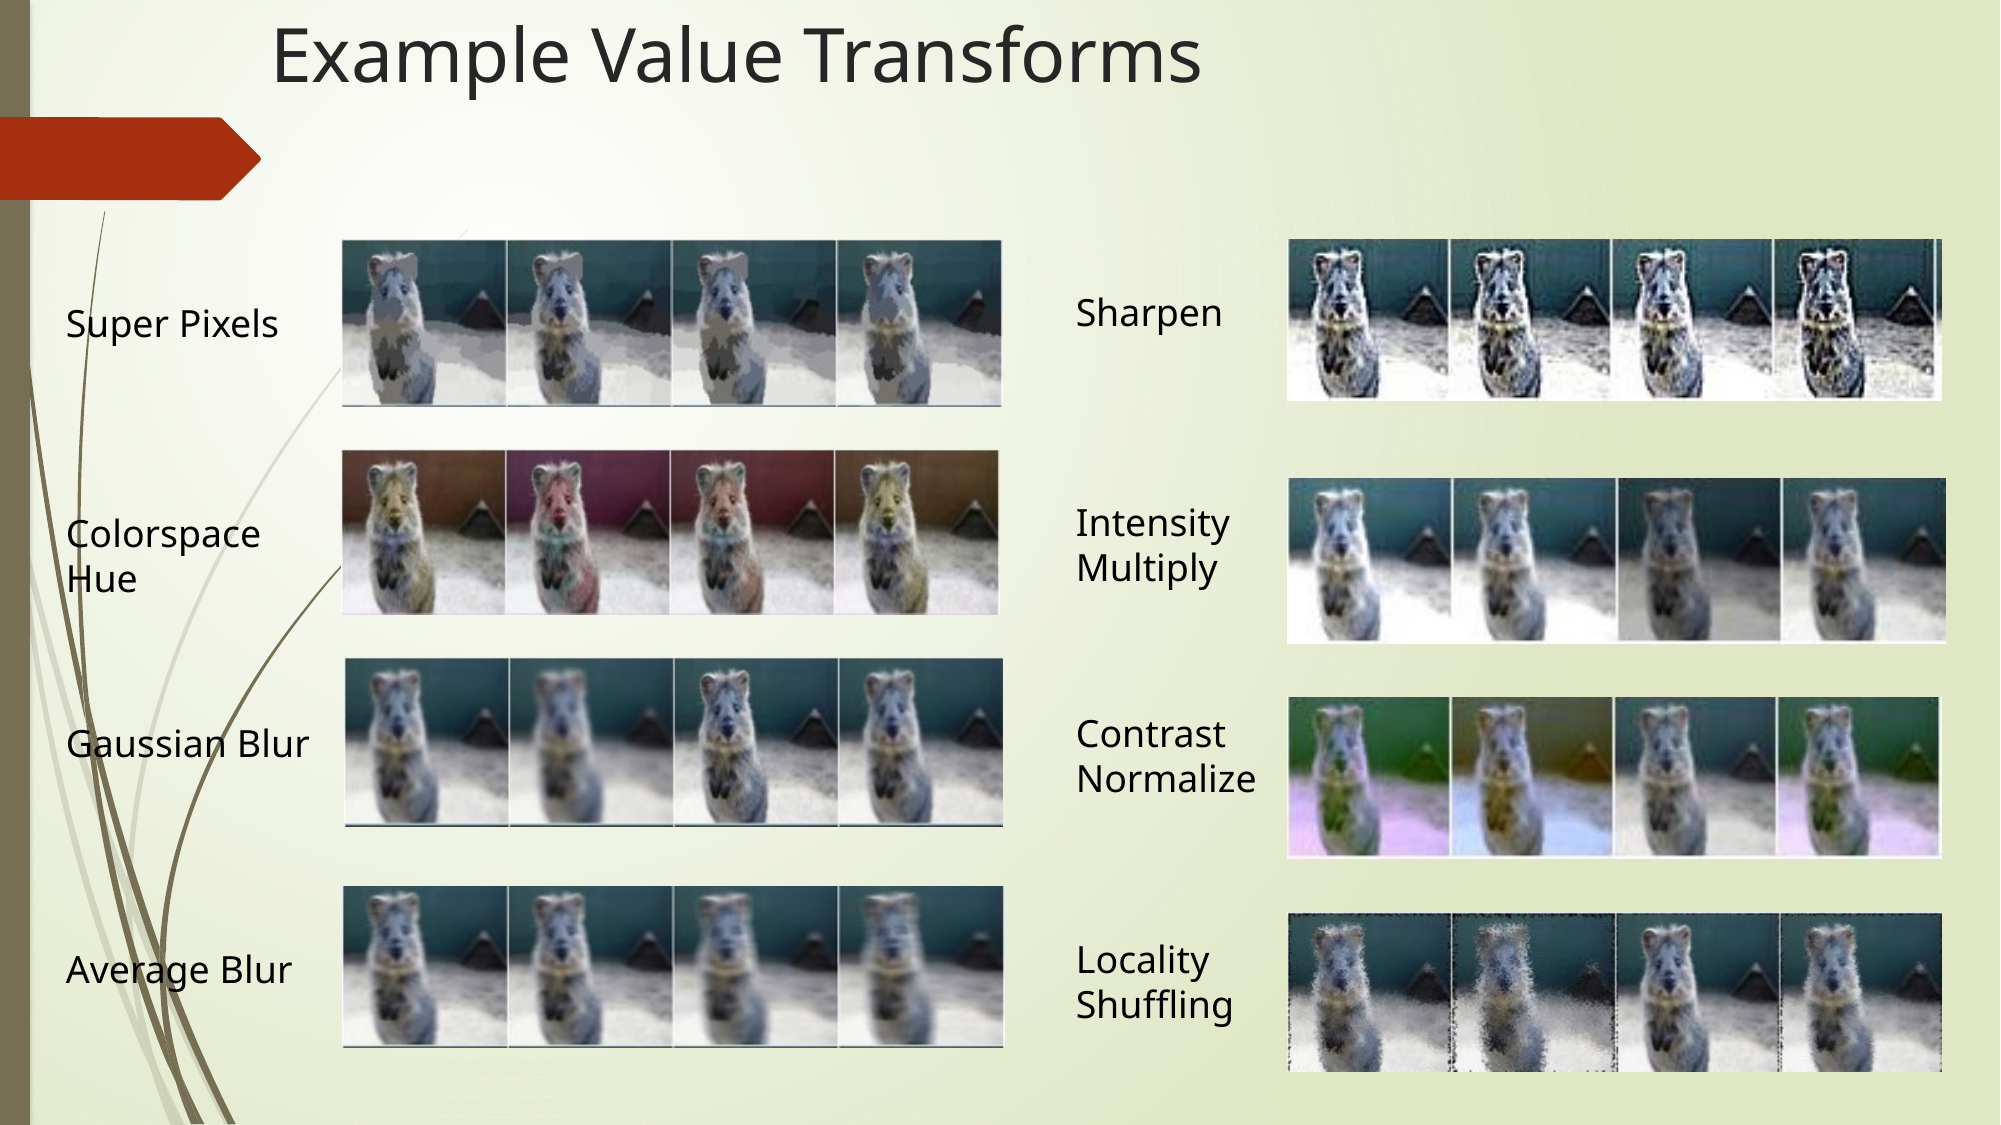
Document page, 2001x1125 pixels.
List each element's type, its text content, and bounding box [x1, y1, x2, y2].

picture [344, 657, 1003, 827]
title Example Value Transforms [255, 0, 1718, 211]
text_box Sharpen [1061, 281, 1282, 342]
text_box Average Blur [51, 939, 337, 999]
text_box Colorspace Hue [51, 502, 336, 608]
text_box Super Pixels [51, 292, 336, 353]
picture [1287, 239, 1942, 410]
text_box Contrast Normalize [1061, 702, 1283, 807]
picture [341, 239, 1003, 407]
picture [1287, 697, 1942, 859]
picture [342, 886, 1005, 1049]
picture [1287, 911, 1942, 1073]
picture [1287, 478, 1946, 644]
text_box Intensity Multiply [1061, 492, 1282, 597]
text_box Locality Shuffling [1061, 928, 1282, 1033]
text_box Gaussian Blur [51, 712, 339, 773]
picture [341, 449, 1000, 615]
